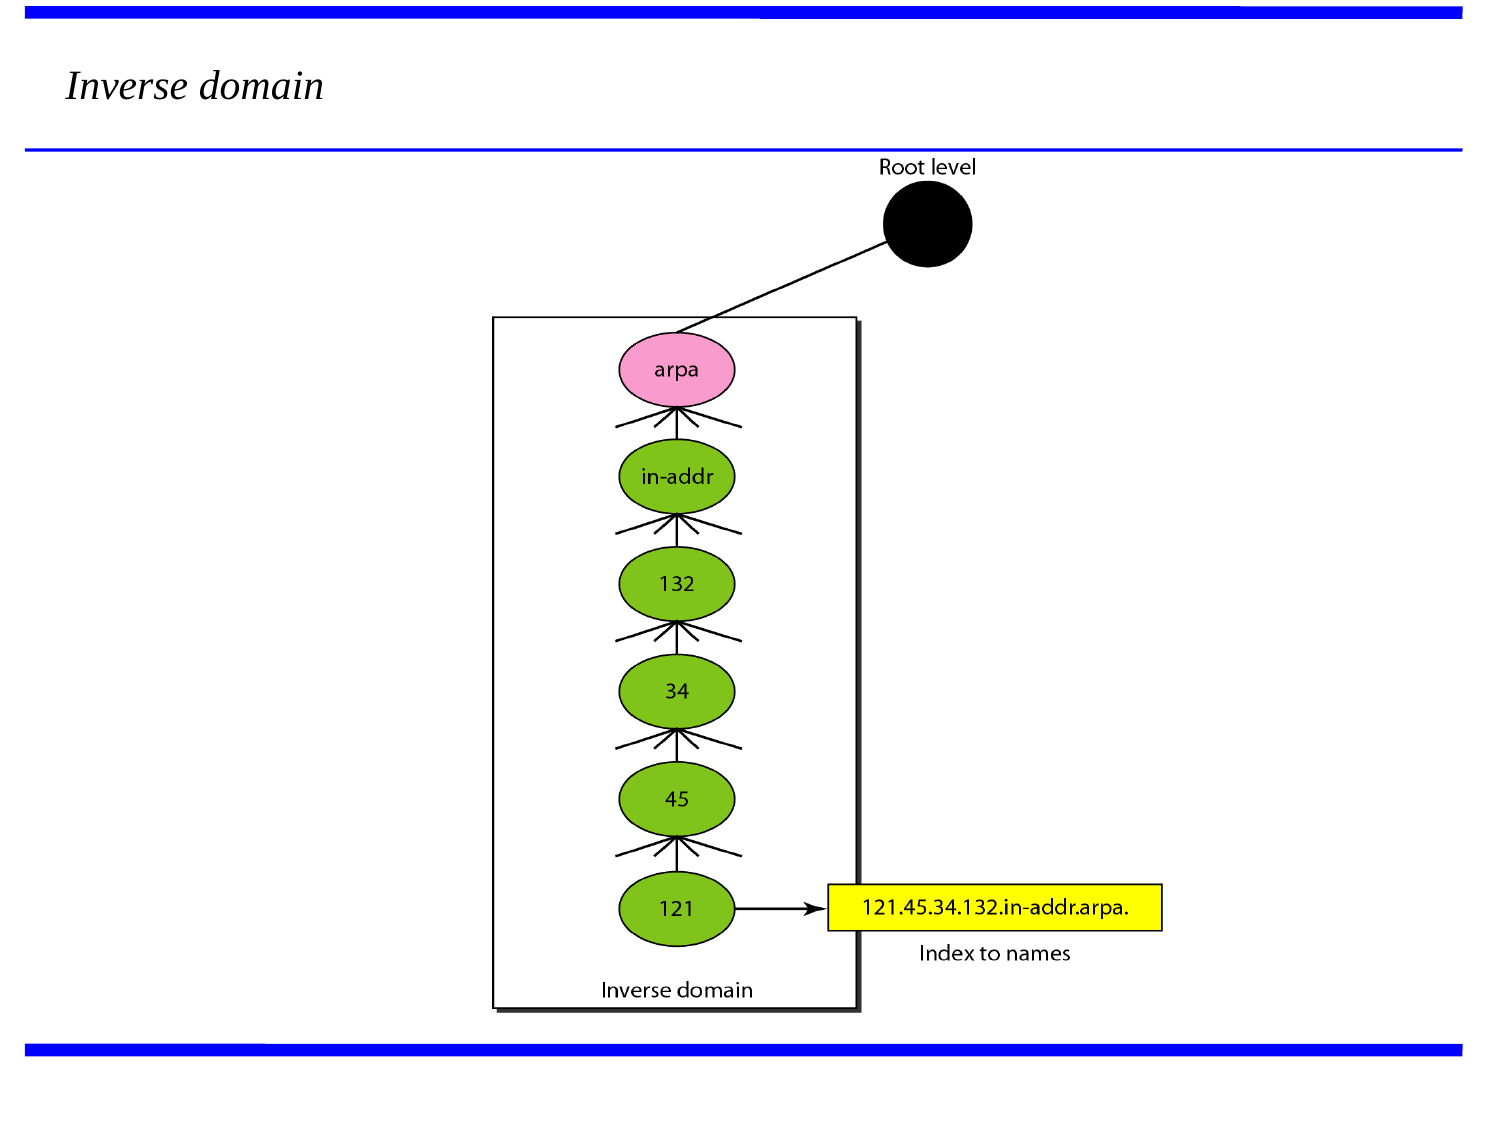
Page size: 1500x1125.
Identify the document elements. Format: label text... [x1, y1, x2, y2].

picture [491, 155, 1163, 1013]
text_box Inverse domain [50, 50, 340, 115]
